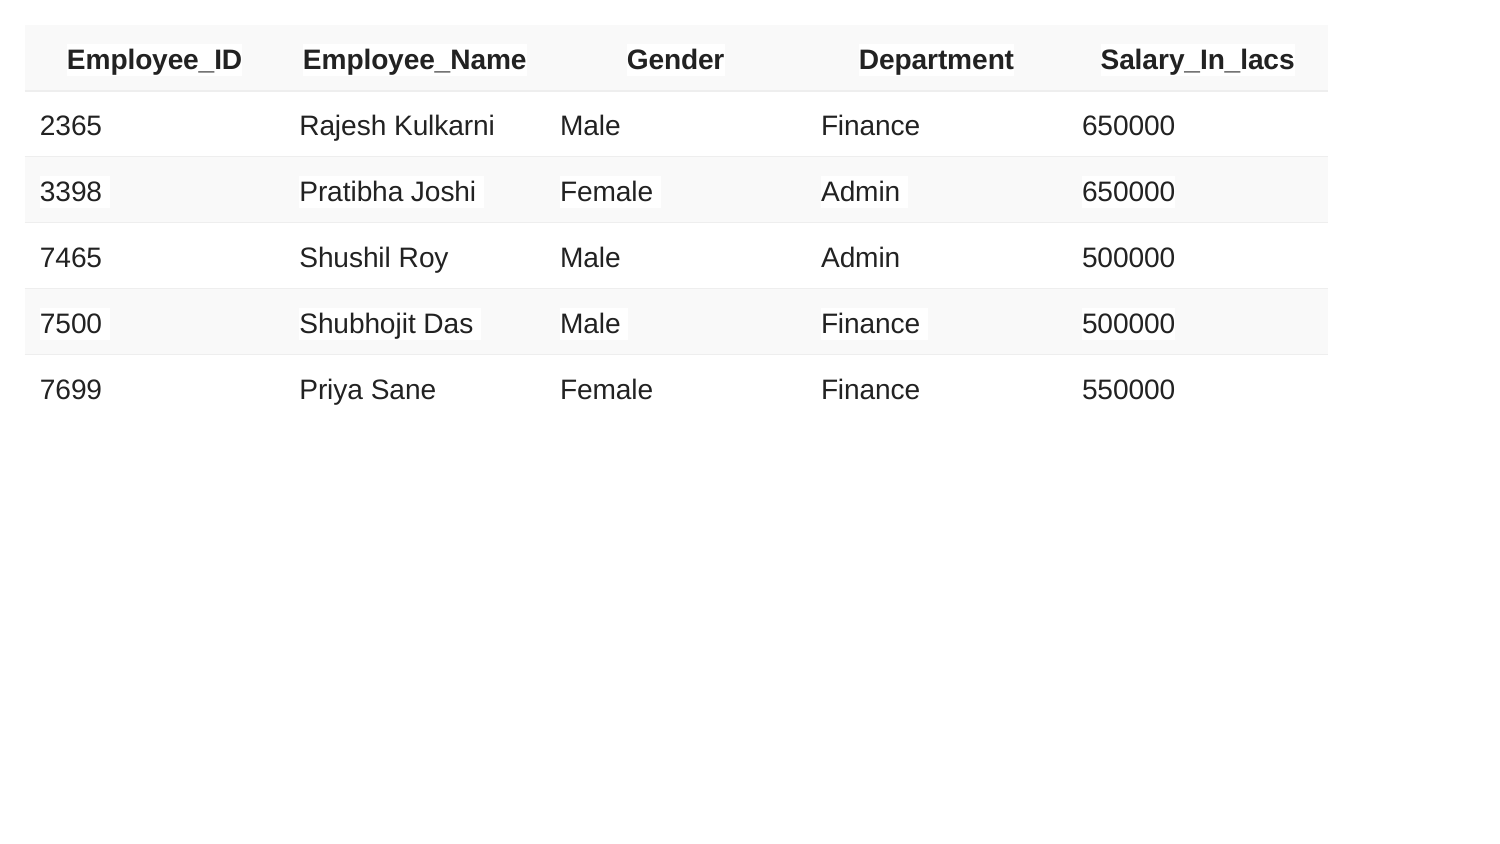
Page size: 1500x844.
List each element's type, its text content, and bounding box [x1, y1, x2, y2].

table_cell Priya Sane [284, 355, 545, 420]
table_cell 500000 [1067, 223, 1328, 288]
table_cell 500000 [1067, 289, 1328, 354]
table_cell Rajesh Kulkarni [284, 92, 545, 156]
table_cell Pratibha Joshi [284, 157, 545, 222]
table_header Employee_Name [284, 25, 545, 90]
table_cell 7500 [25, 289, 284, 354]
table_cell Finance [806, 289, 1067, 354]
table_header Employee_ID [25, 25, 284, 90]
table_cell Female [545, 157, 806, 222]
table_cell Admin [806, 157, 1067, 222]
table_cell Finance [806, 355, 1067, 420]
table_cell 2365 [25, 92, 284, 156]
table_cell 3398 [25, 157, 284, 222]
table_header Department [806, 25, 1067, 90]
table_cell Male [545, 289, 806, 354]
table_cell Finance [806, 92, 1067, 156]
table_cell Shubhojit Das [284, 289, 545, 354]
table_cell Shushil Roy [284, 223, 545, 288]
table_cell 7699 [25, 355, 284, 420]
table_cell 550000 [1067, 355, 1328, 420]
table_header Gender [545, 25, 806, 90]
table_cell 650000 [1067, 157, 1328, 222]
table_cell Admin [806, 223, 1067, 288]
table_cell Male [545, 92, 806, 156]
table_header Salary_In_lacs [1067, 25, 1328, 90]
table_cell Female [545, 355, 806, 420]
table_cell Male [545, 223, 806, 288]
table_cell 7465 [25, 223, 284, 288]
table_cell 650000 [1067, 92, 1328, 156]
